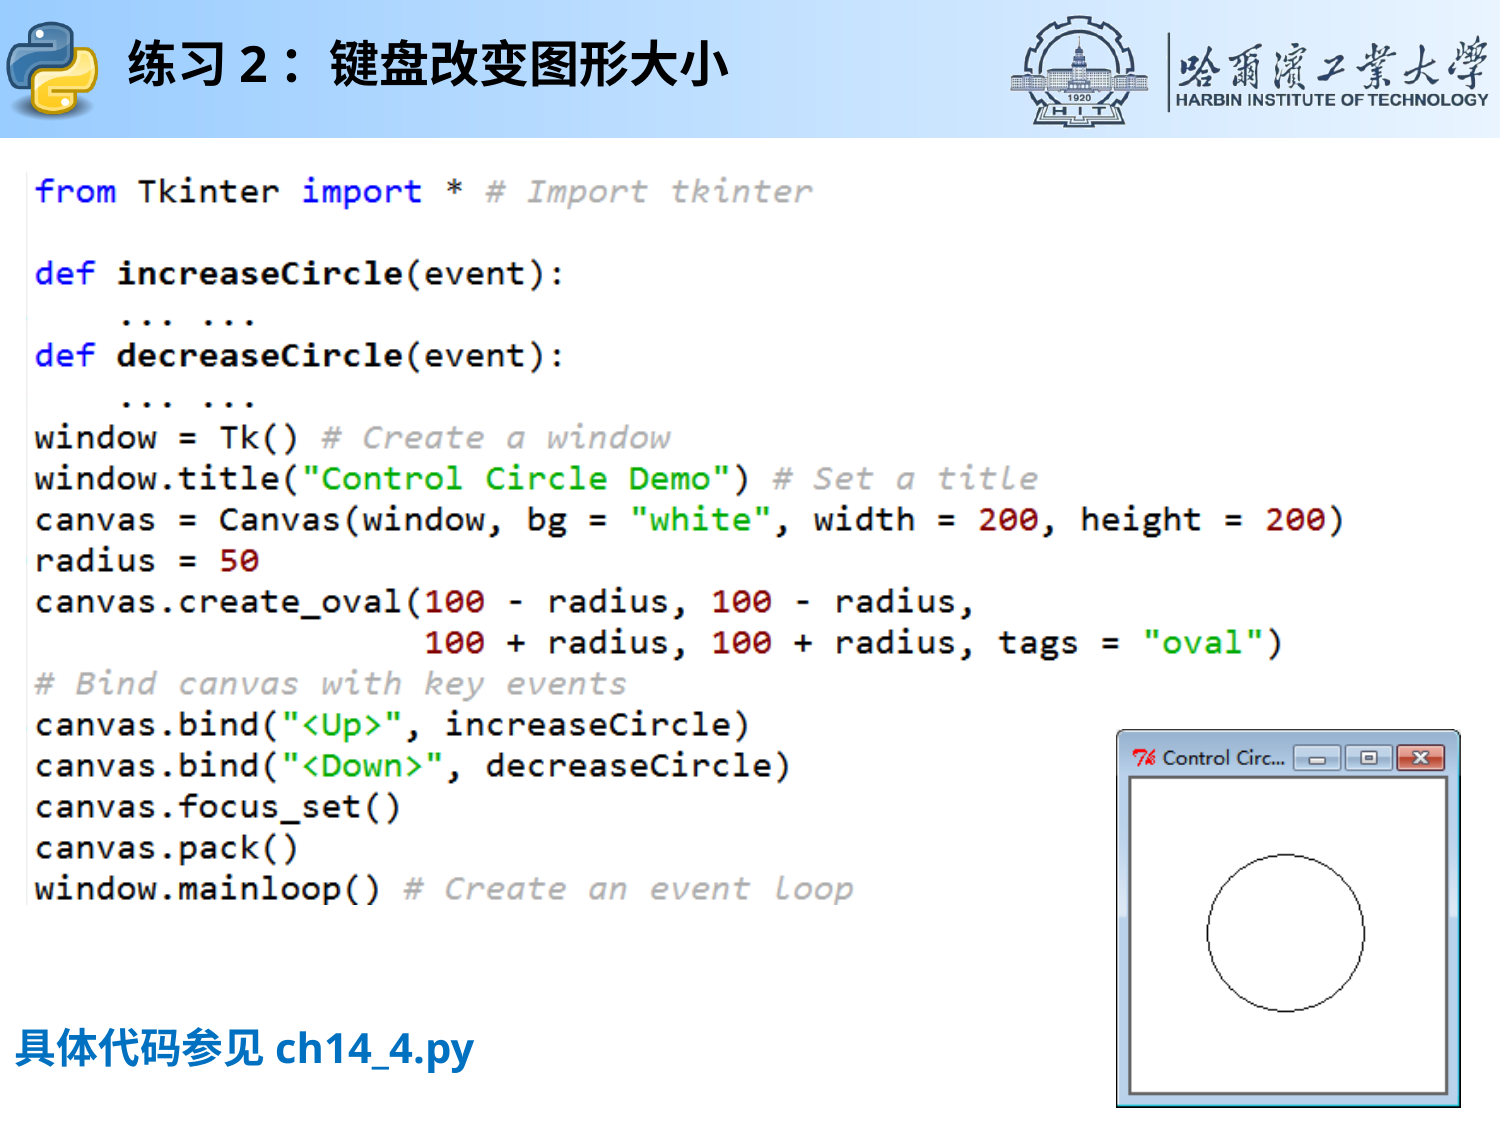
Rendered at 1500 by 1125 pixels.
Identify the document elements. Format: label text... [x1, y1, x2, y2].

picture [26, 172, 1359, 906]
text_box 具体代码参见ch14_4.py [0, 1014, 526, 1103]
picture [1116, 728, 1462, 1108]
text_box 练习2：键盘改变图形大小 [112, 24, 1388, 113]
picture [1000, 4, 1500, 138]
picture [0, 19, 104, 123]
